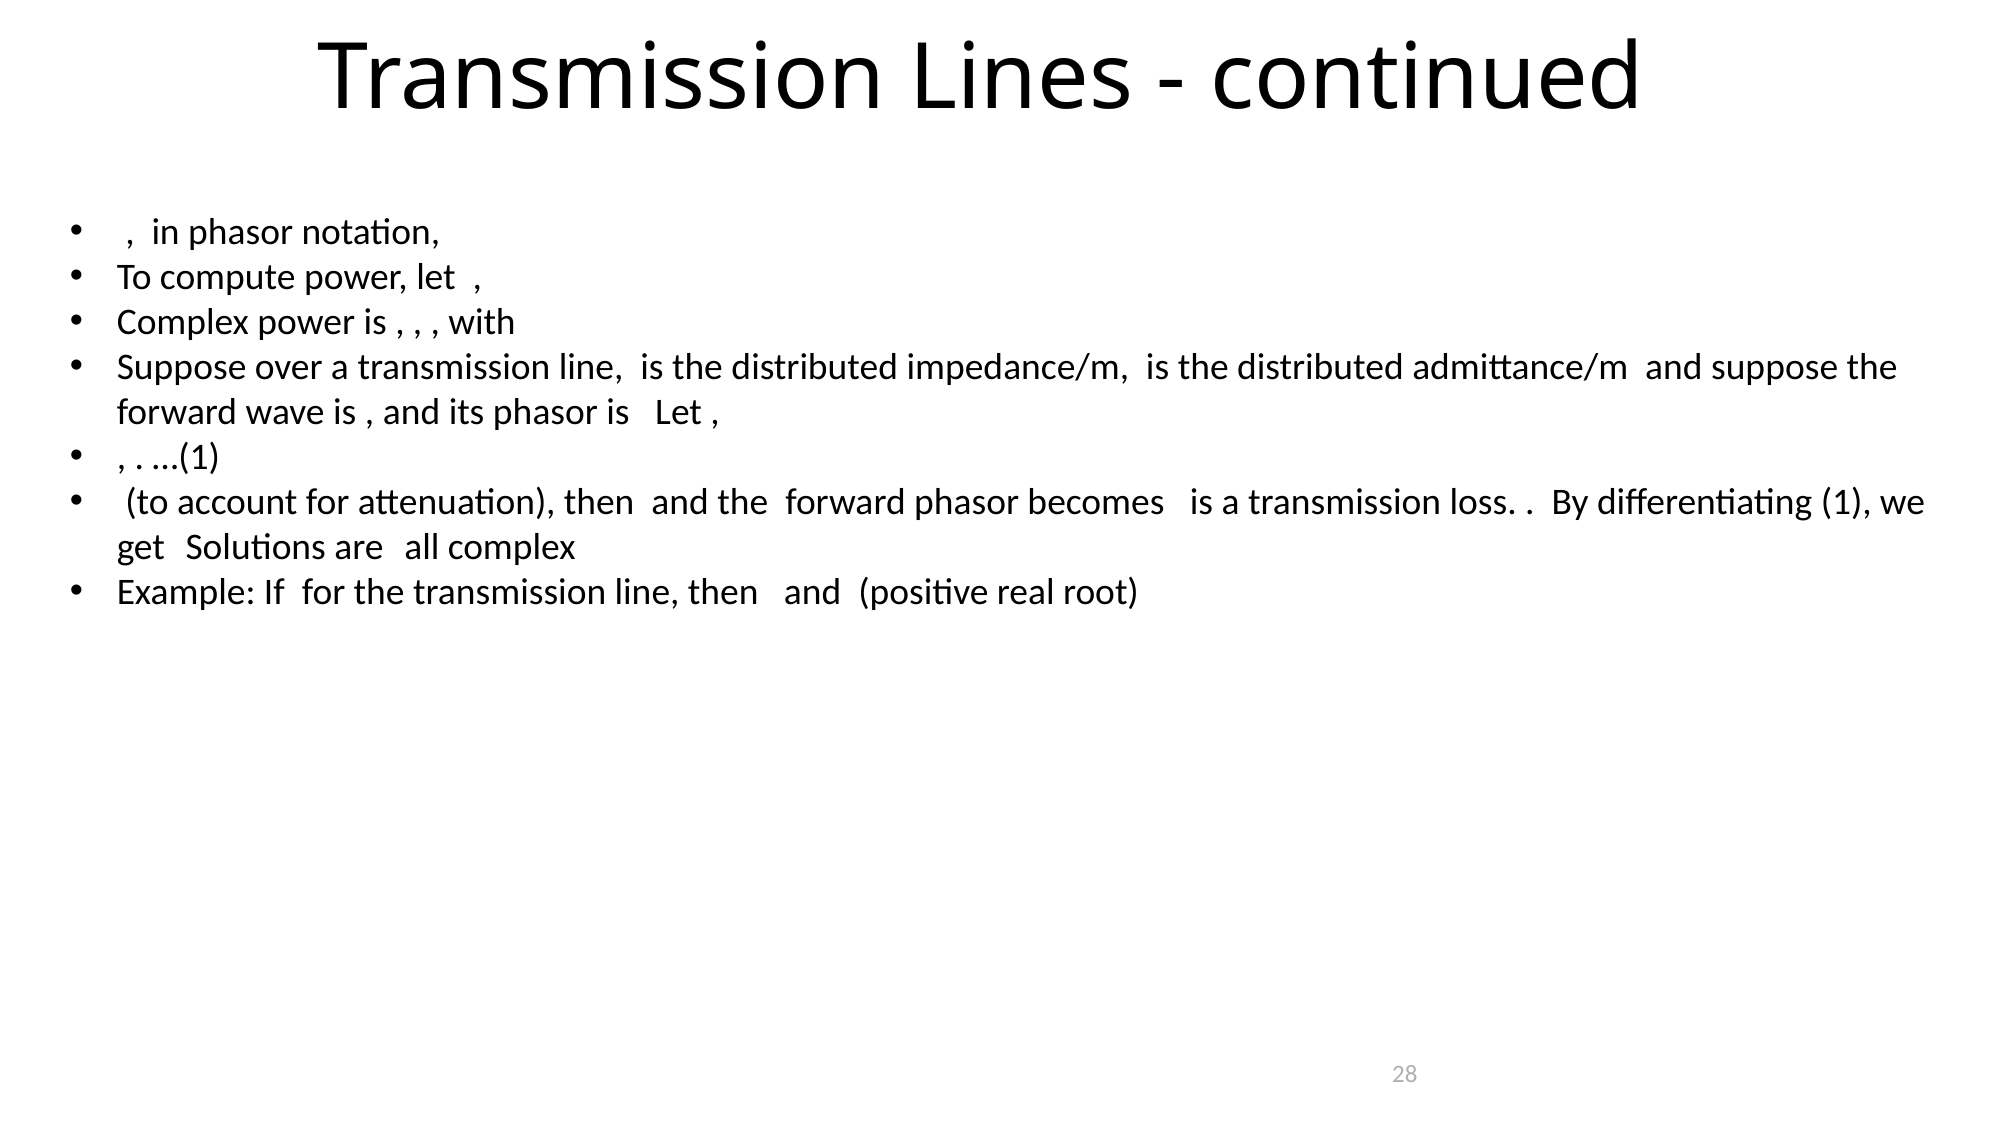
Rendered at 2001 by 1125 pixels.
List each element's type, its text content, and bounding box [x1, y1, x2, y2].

text_box Transmission Lines - continued [33, 16, 1931, 127]
slide_number 28 [1074, 738, 1425, 1125]
